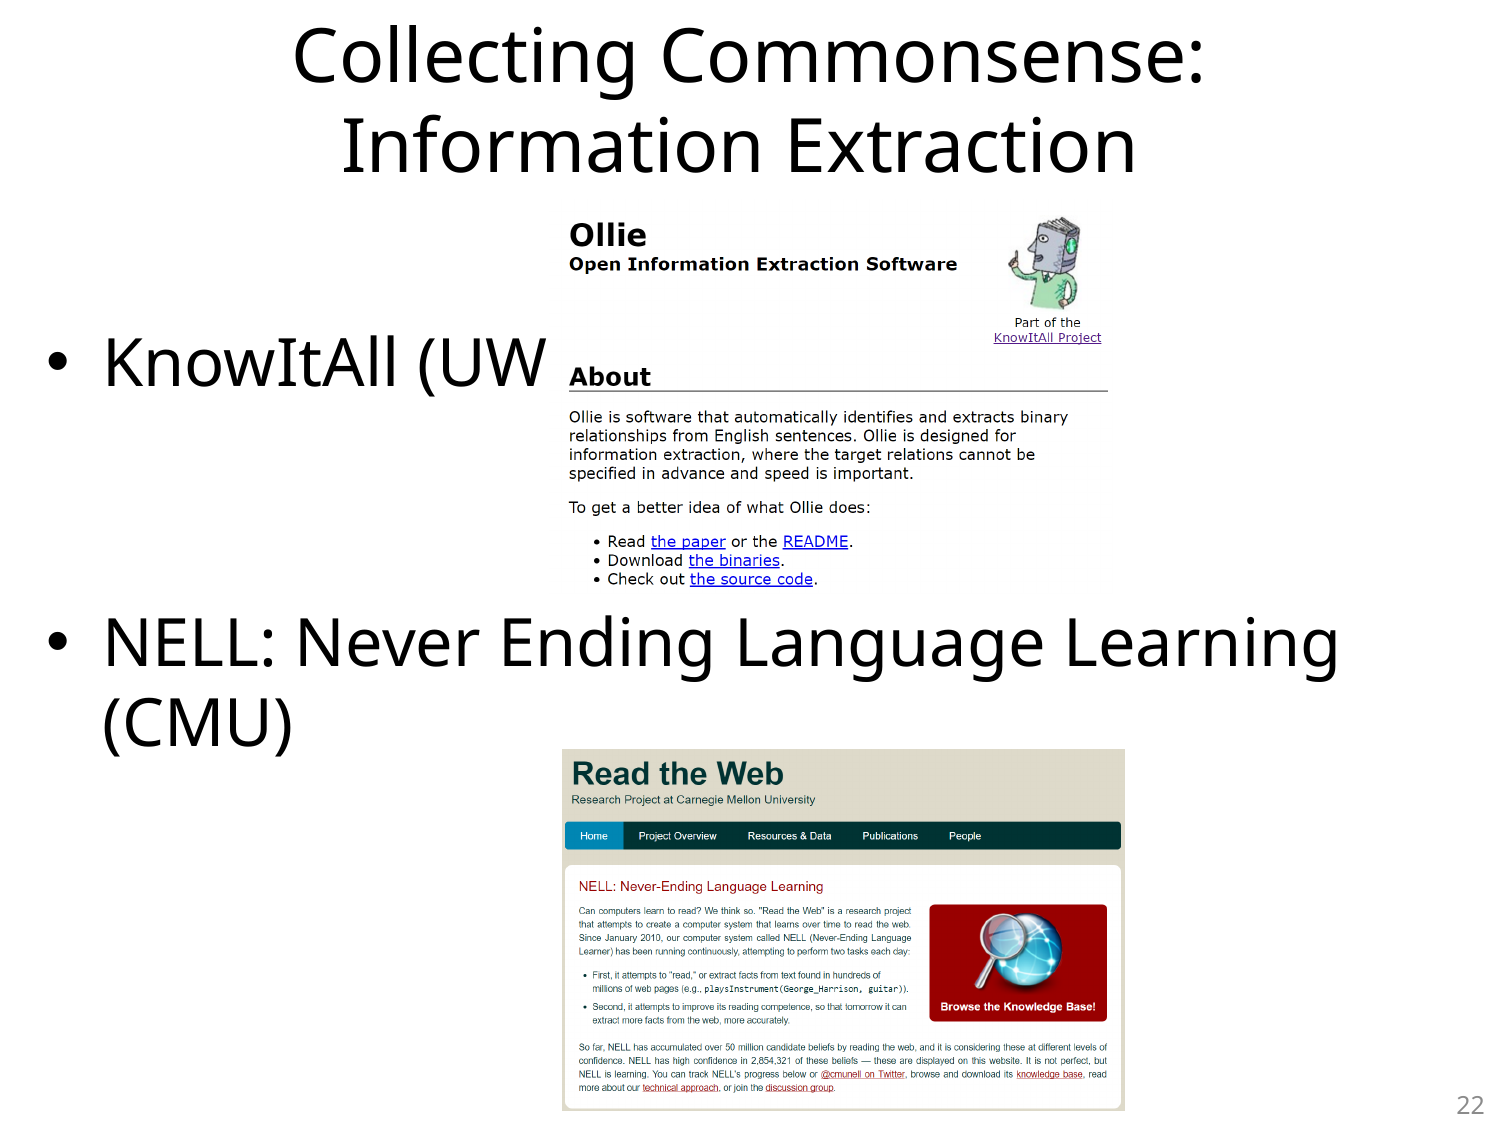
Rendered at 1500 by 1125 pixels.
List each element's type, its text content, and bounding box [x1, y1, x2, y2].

picture [549, 199, 1113, 595]
slide_number 22 [1149, 1087, 1500, 1125]
picture [562, 749, 1126, 1111]
text_box KnowItAll (UW) NELL: Never Ending Language Learning (CMU) [31, 312, 1394, 900]
text_box Collecting Commonsense: Information Extraction [0, 0, 1500, 250]
